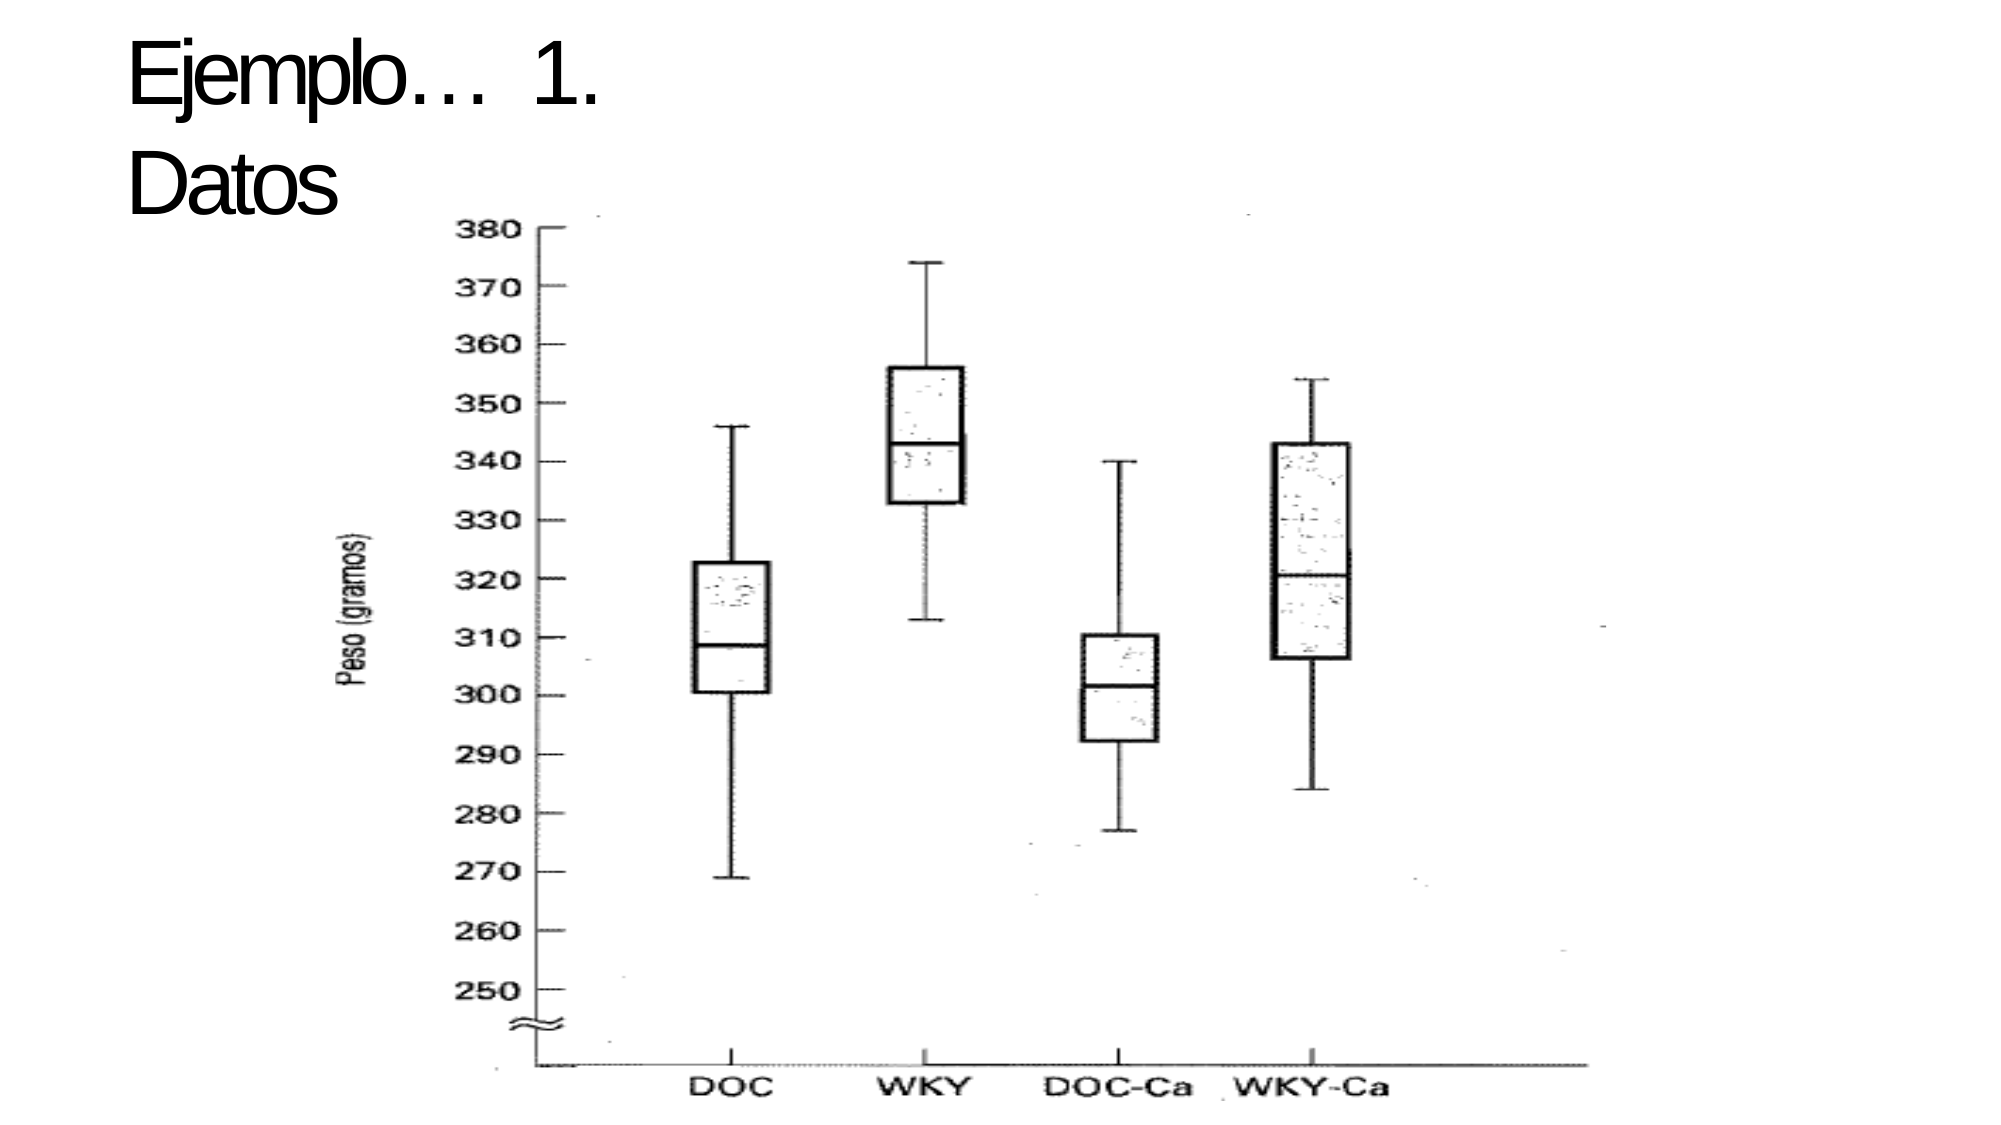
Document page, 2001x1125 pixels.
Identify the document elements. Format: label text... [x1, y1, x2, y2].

text_box [335, 214, 1607, 1101]
title Ejemplo… 1. Datos [123, 10, 831, 233]
